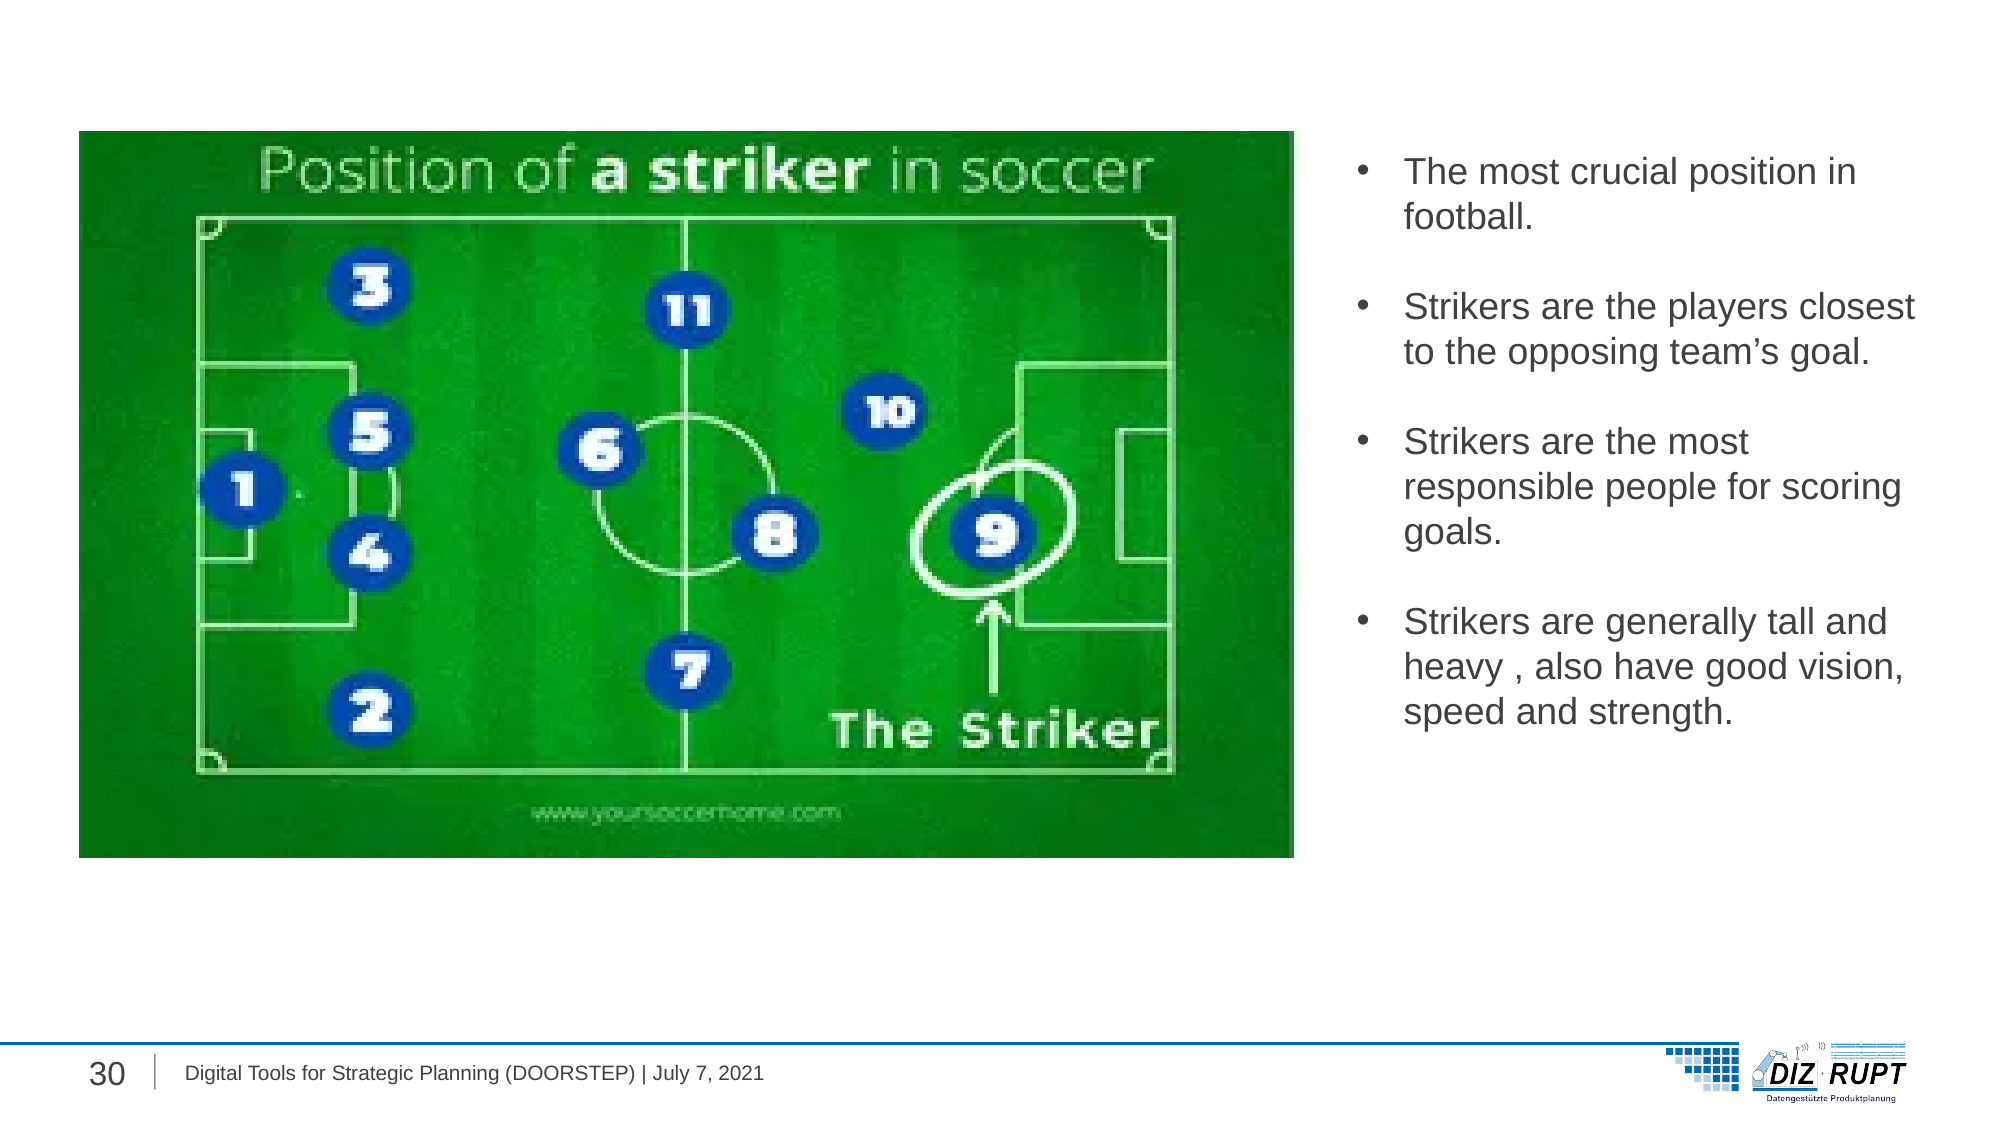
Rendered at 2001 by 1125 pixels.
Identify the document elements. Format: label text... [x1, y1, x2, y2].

picture [1666, 1039, 1912, 1104]
text_box The most crucial position in football. Strikers are the players closest to the opposing team’s goal. Strikers are the most responsible people for scoring goals. Strikers are generally tall and heavy , also have good vision, speed and strength. [1356, 146, 1944, 914]
slide_number 30 [88, 1048, 126, 1096]
picture [79, 131, 1316, 858]
footer Digital Tools for Strategic Planning (DOORSTEP) | July 7, 2021 [184, 1048, 1000, 1096]
